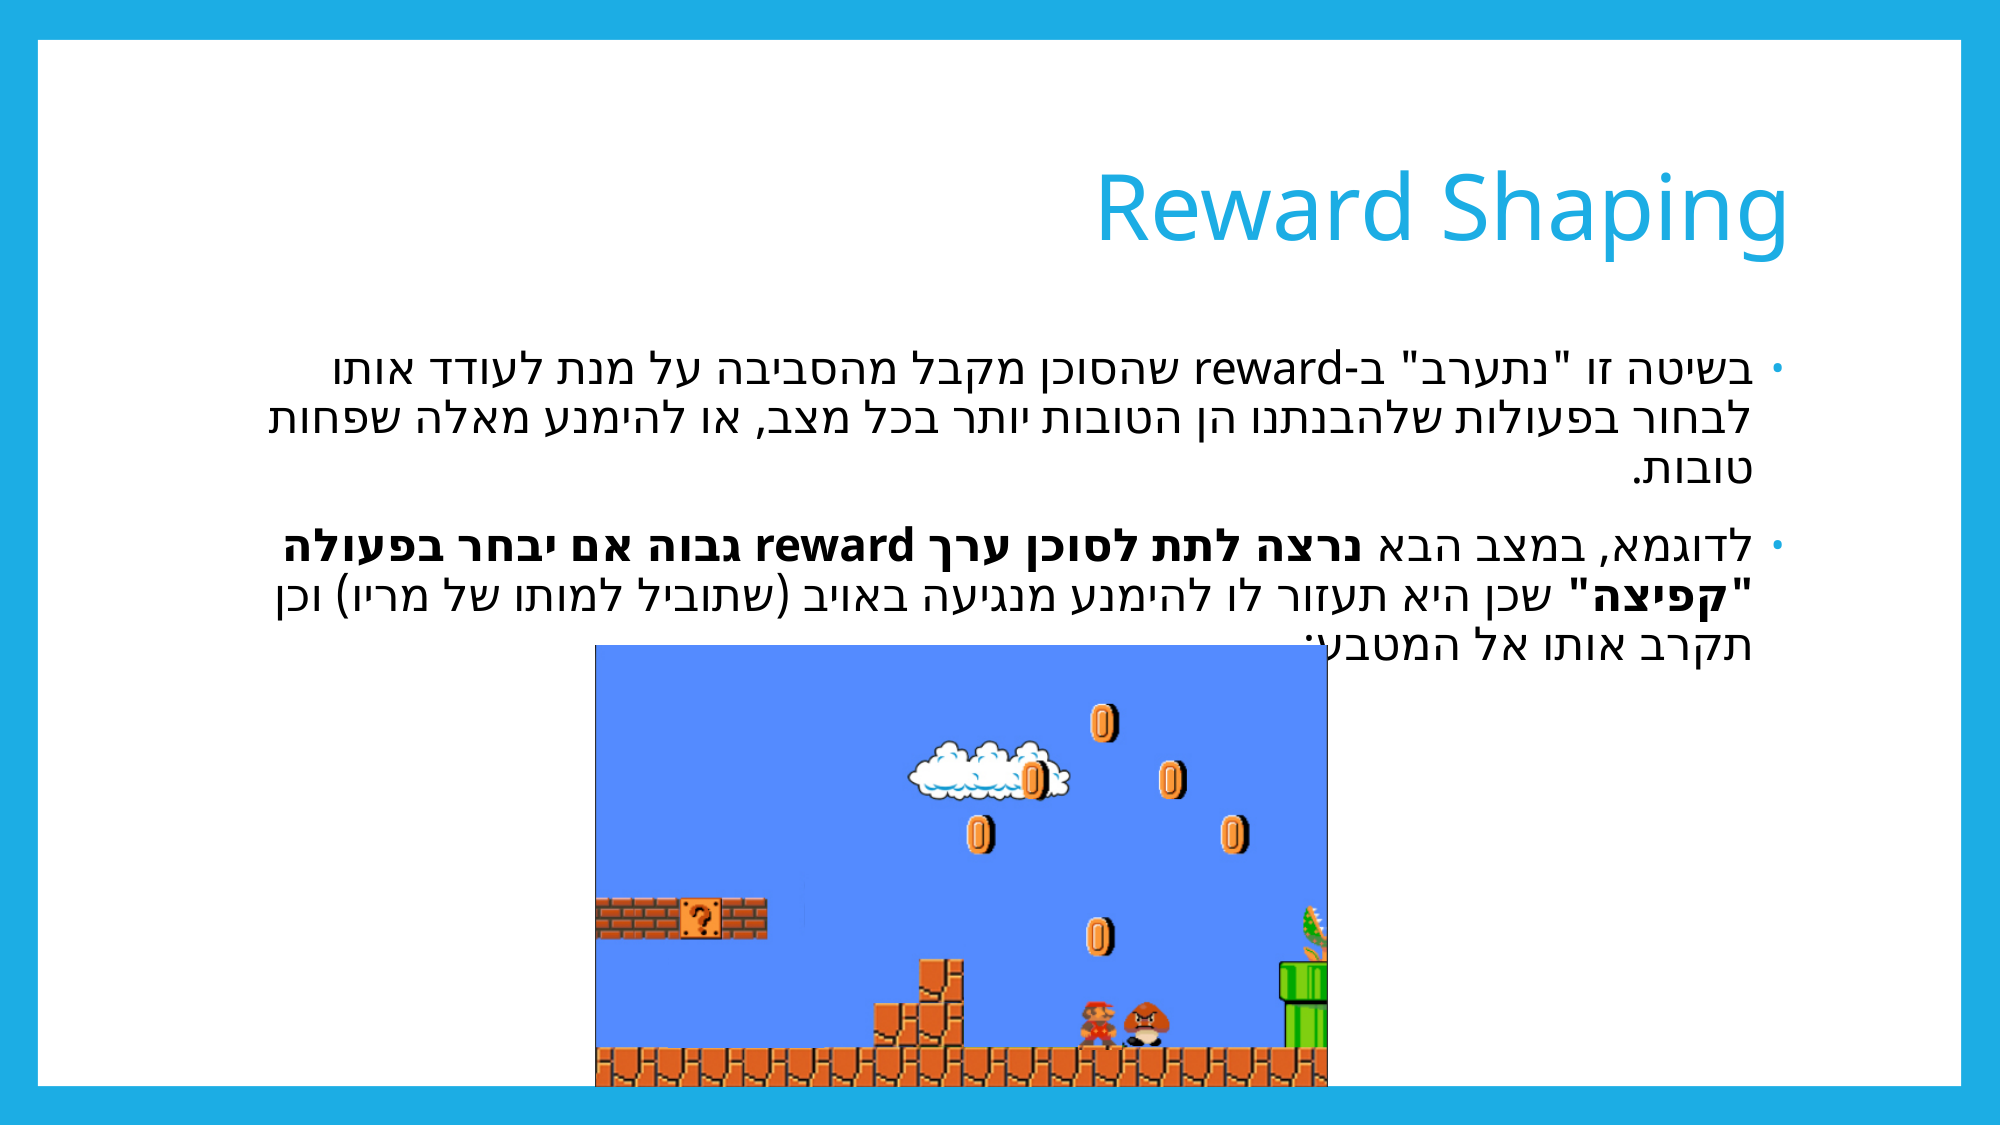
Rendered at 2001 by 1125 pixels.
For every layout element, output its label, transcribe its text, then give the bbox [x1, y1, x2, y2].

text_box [594, 645, 1328, 1087]
list בשיטה זו "נתערב" ב-reward שהסוכן מקבל מהסביבה על מנת לעודד אותו לבחור בפעולות שלהבנתנו הן הטובות יותר בכל מצב, או להימנע מאלה שפחות טובות. לדוגמא, במצב הבא נרצה לתת לסוכן ערך reward גבוה אם יבחר בפעולה "קפיצה" שכן היא תעזור לו להימנע מנגיעה באויב (שתוביל למותו של מריו) וכן תקרב אותו אל המטבע: [187, 337, 1808, 1000]
title Reward Shaping [187, 99, 1808, 323]
